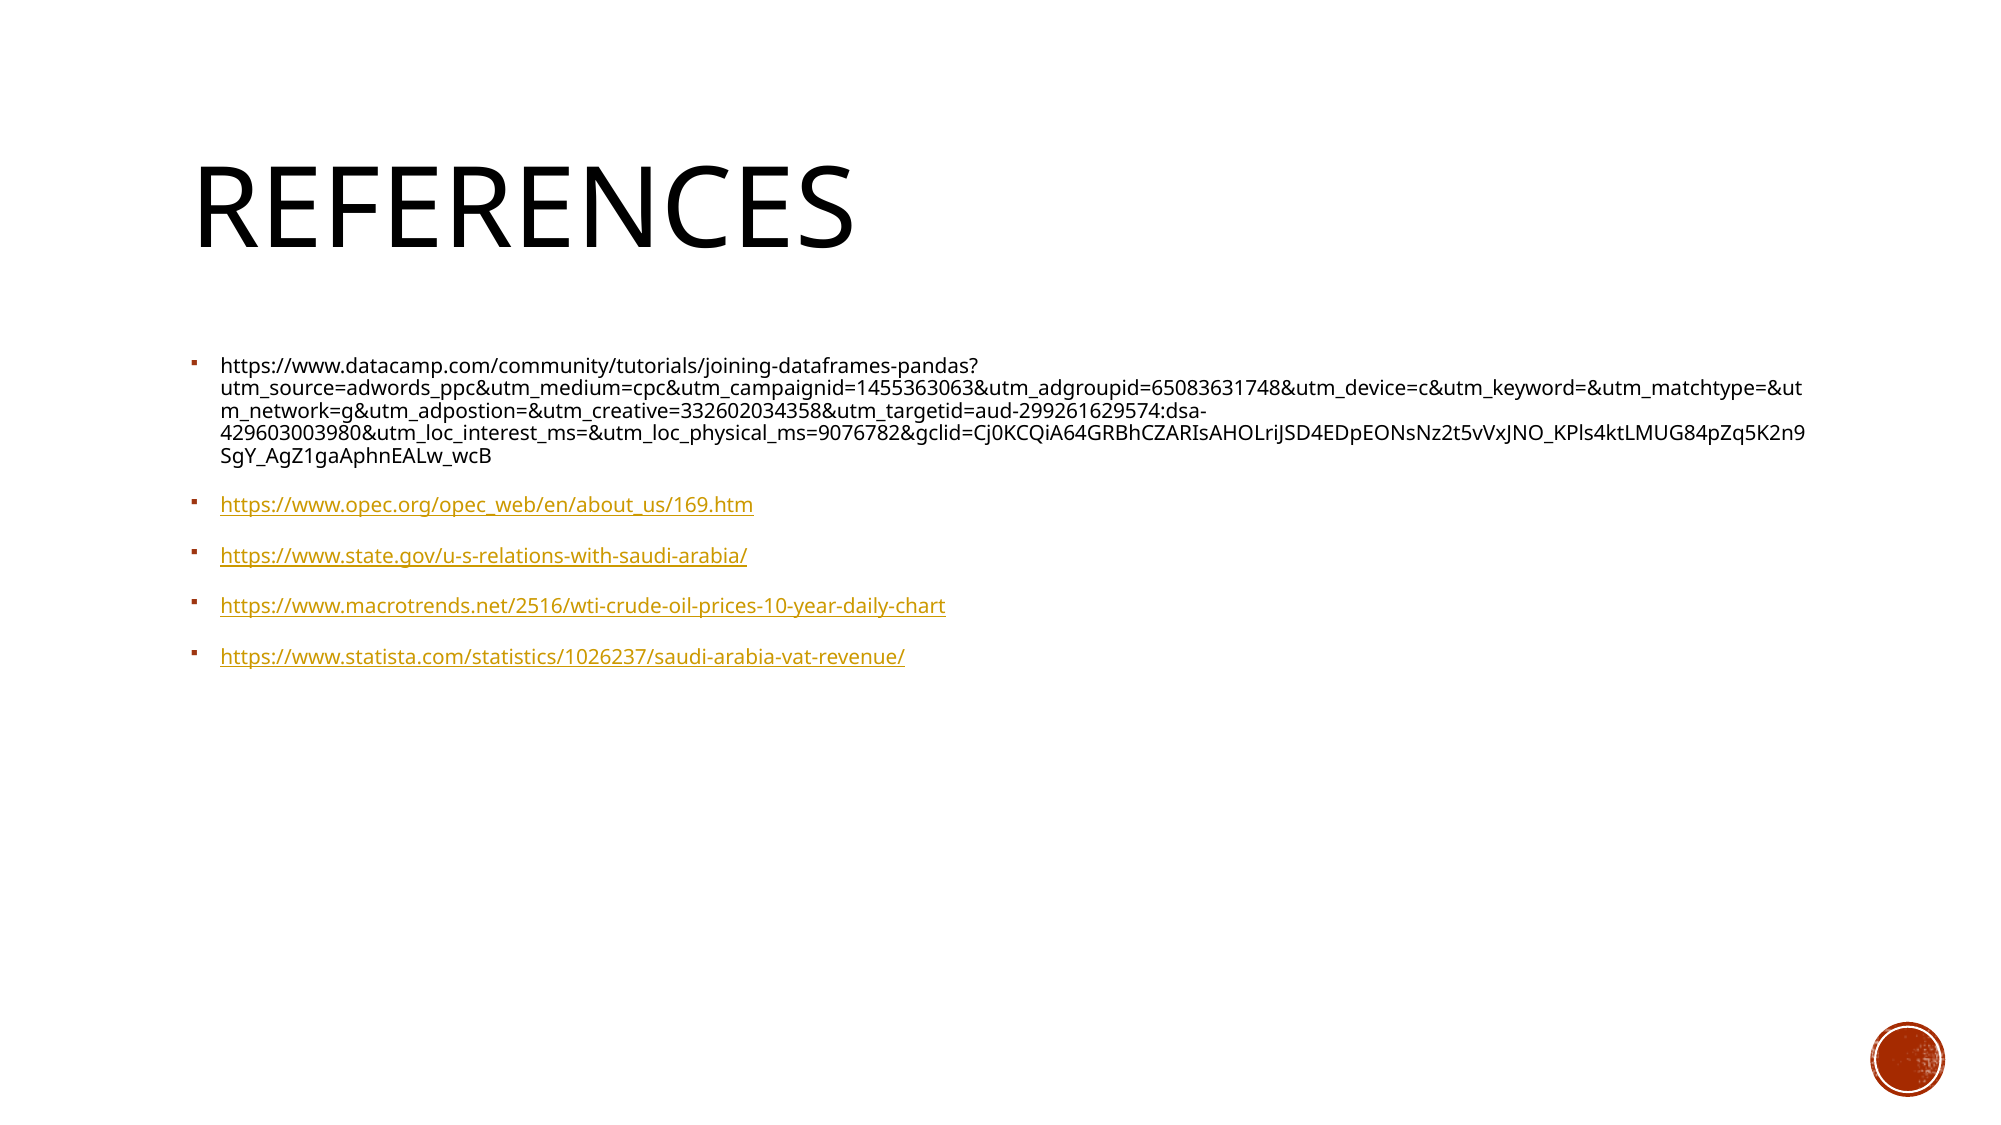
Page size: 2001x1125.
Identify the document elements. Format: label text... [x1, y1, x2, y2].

title References [175, 79, 1826, 344]
list https://www.datacamp.com/community/tutorials/joining-dataframes-pandas?utm_source=adwords_ppc&utm_medium=cpc&utm_campaignid=1455363063&utm_adgroupid=65083631748&utm_device=c&utm_keyword=&utm_matchtype=&utm_network=g&utm_adpostion=&utm_creative=332602034358&utm_targetid=aud-299261629574:dsa-429603003980&utm_loc_interest_ms=&utm_loc_physical_ms=9076782&gclid=Cj0KCQiA64GRBhCZARIsAHOLriJSD4EDpEONsNz2t5vVxJNO_KPls4ktLMUG84pZq5K2n9SgY_AgZ1gaAphnEALw_wcB https://www.opec.org/opec_web/en/about_us/169.htm https://www.state.gov/u-s-relations-with-saudi-arabia/ https://www.macrotrends.net/2516/wti-crude-oil-prices-10-year-daily-chart https://www.statista.com/statistics/1026237/saudi-arabia-vat-revenue/ [175, 348, 1826, 1013]
